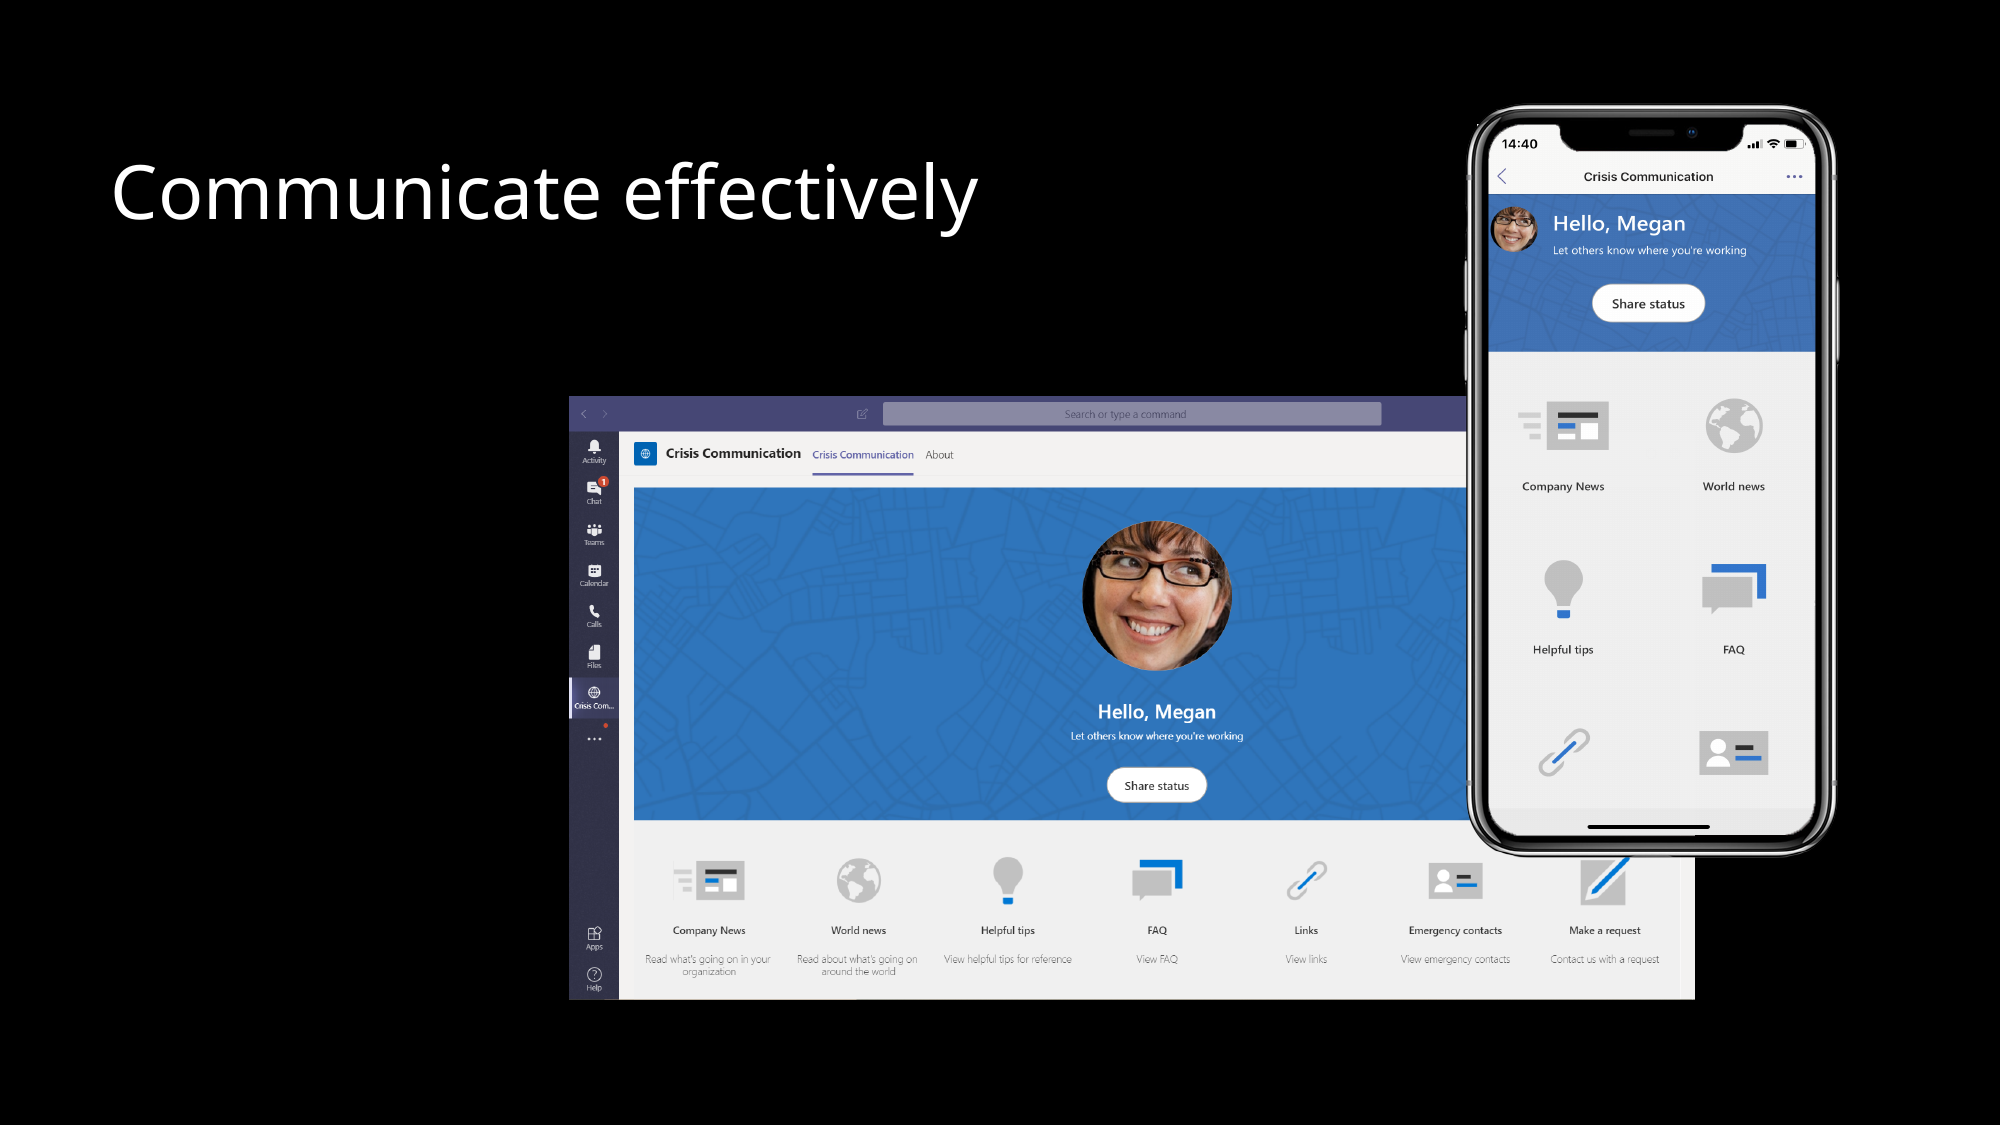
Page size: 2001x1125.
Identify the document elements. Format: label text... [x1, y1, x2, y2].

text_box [1430, 74, 1892, 880]
picture [569, 395, 1695, 1000]
text_box Communicate effectively [95, 97, 1000, 290]
